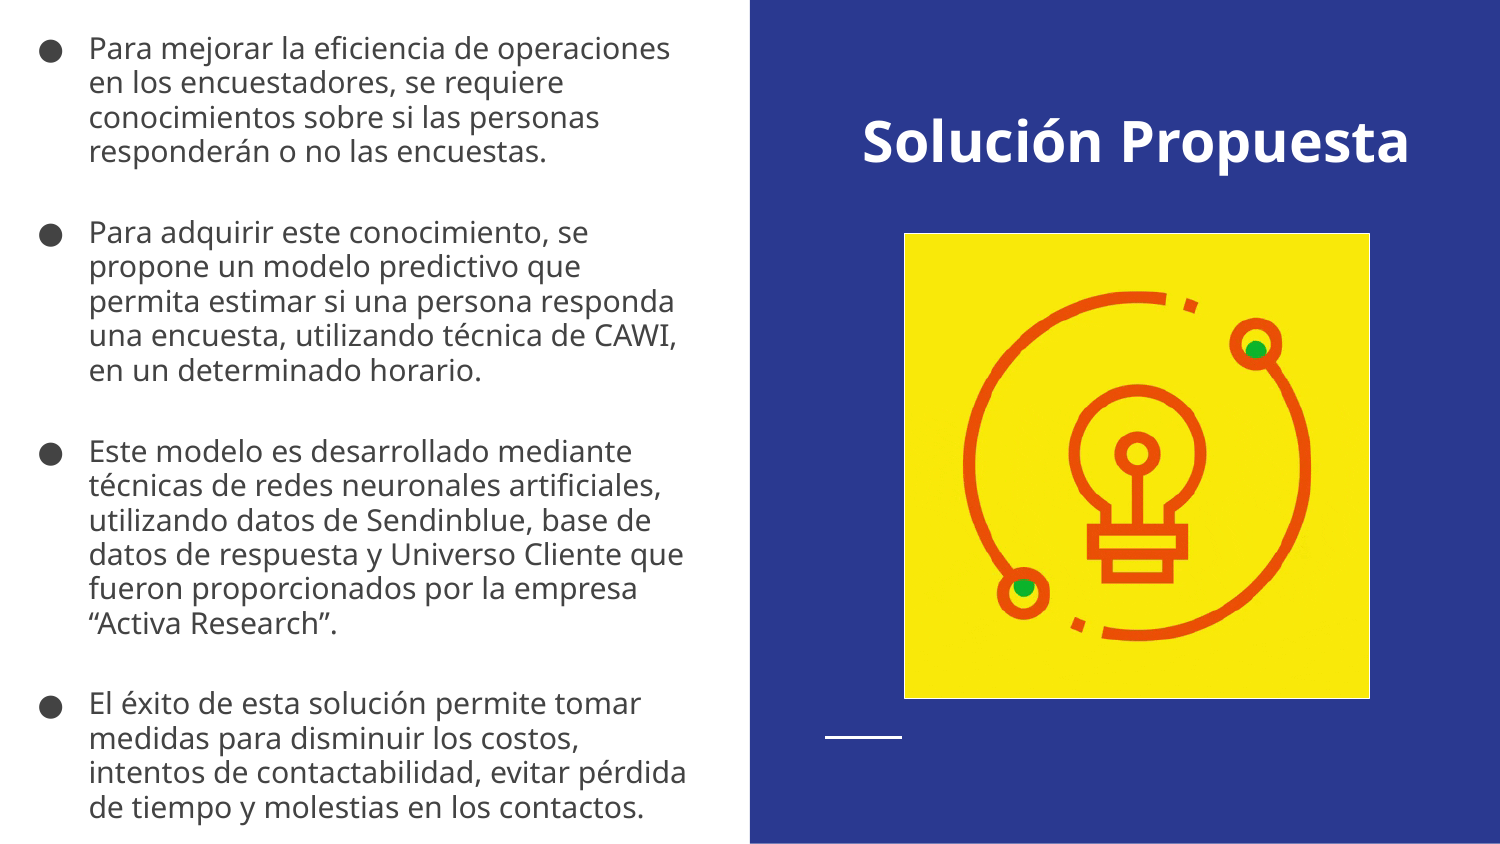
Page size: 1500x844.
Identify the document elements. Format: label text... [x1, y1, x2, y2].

title Solución Propuesta [805, 107, 1469, 173]
text_box Para mejorar la eficiencia de operaciones en los encuestadores, se requiere conocimientos sobre si las personas responderán o no las encuestas. Para adquirir este conocimiento, se propone un modelo predictivo que permita estimar si una persona responda una encuesta, utilizando técnica de CAWI, en un determinado horario. Este modelo es desarrollado mediante técnicas de redes neuronales artificiales, utilizando datos de Sendinblue, base de datos de respuesta y Universo Cliente que fueron proporcionados por la empresa “Activa Research”. El éxito de esta solución permite tomar medidas para disminuir los costos, intentos de contactabilidad, evitar pérdida de tiempo y molestias en los contactos. [1, 16, 714, 844]
picture [904, 233, 1369, 698]
